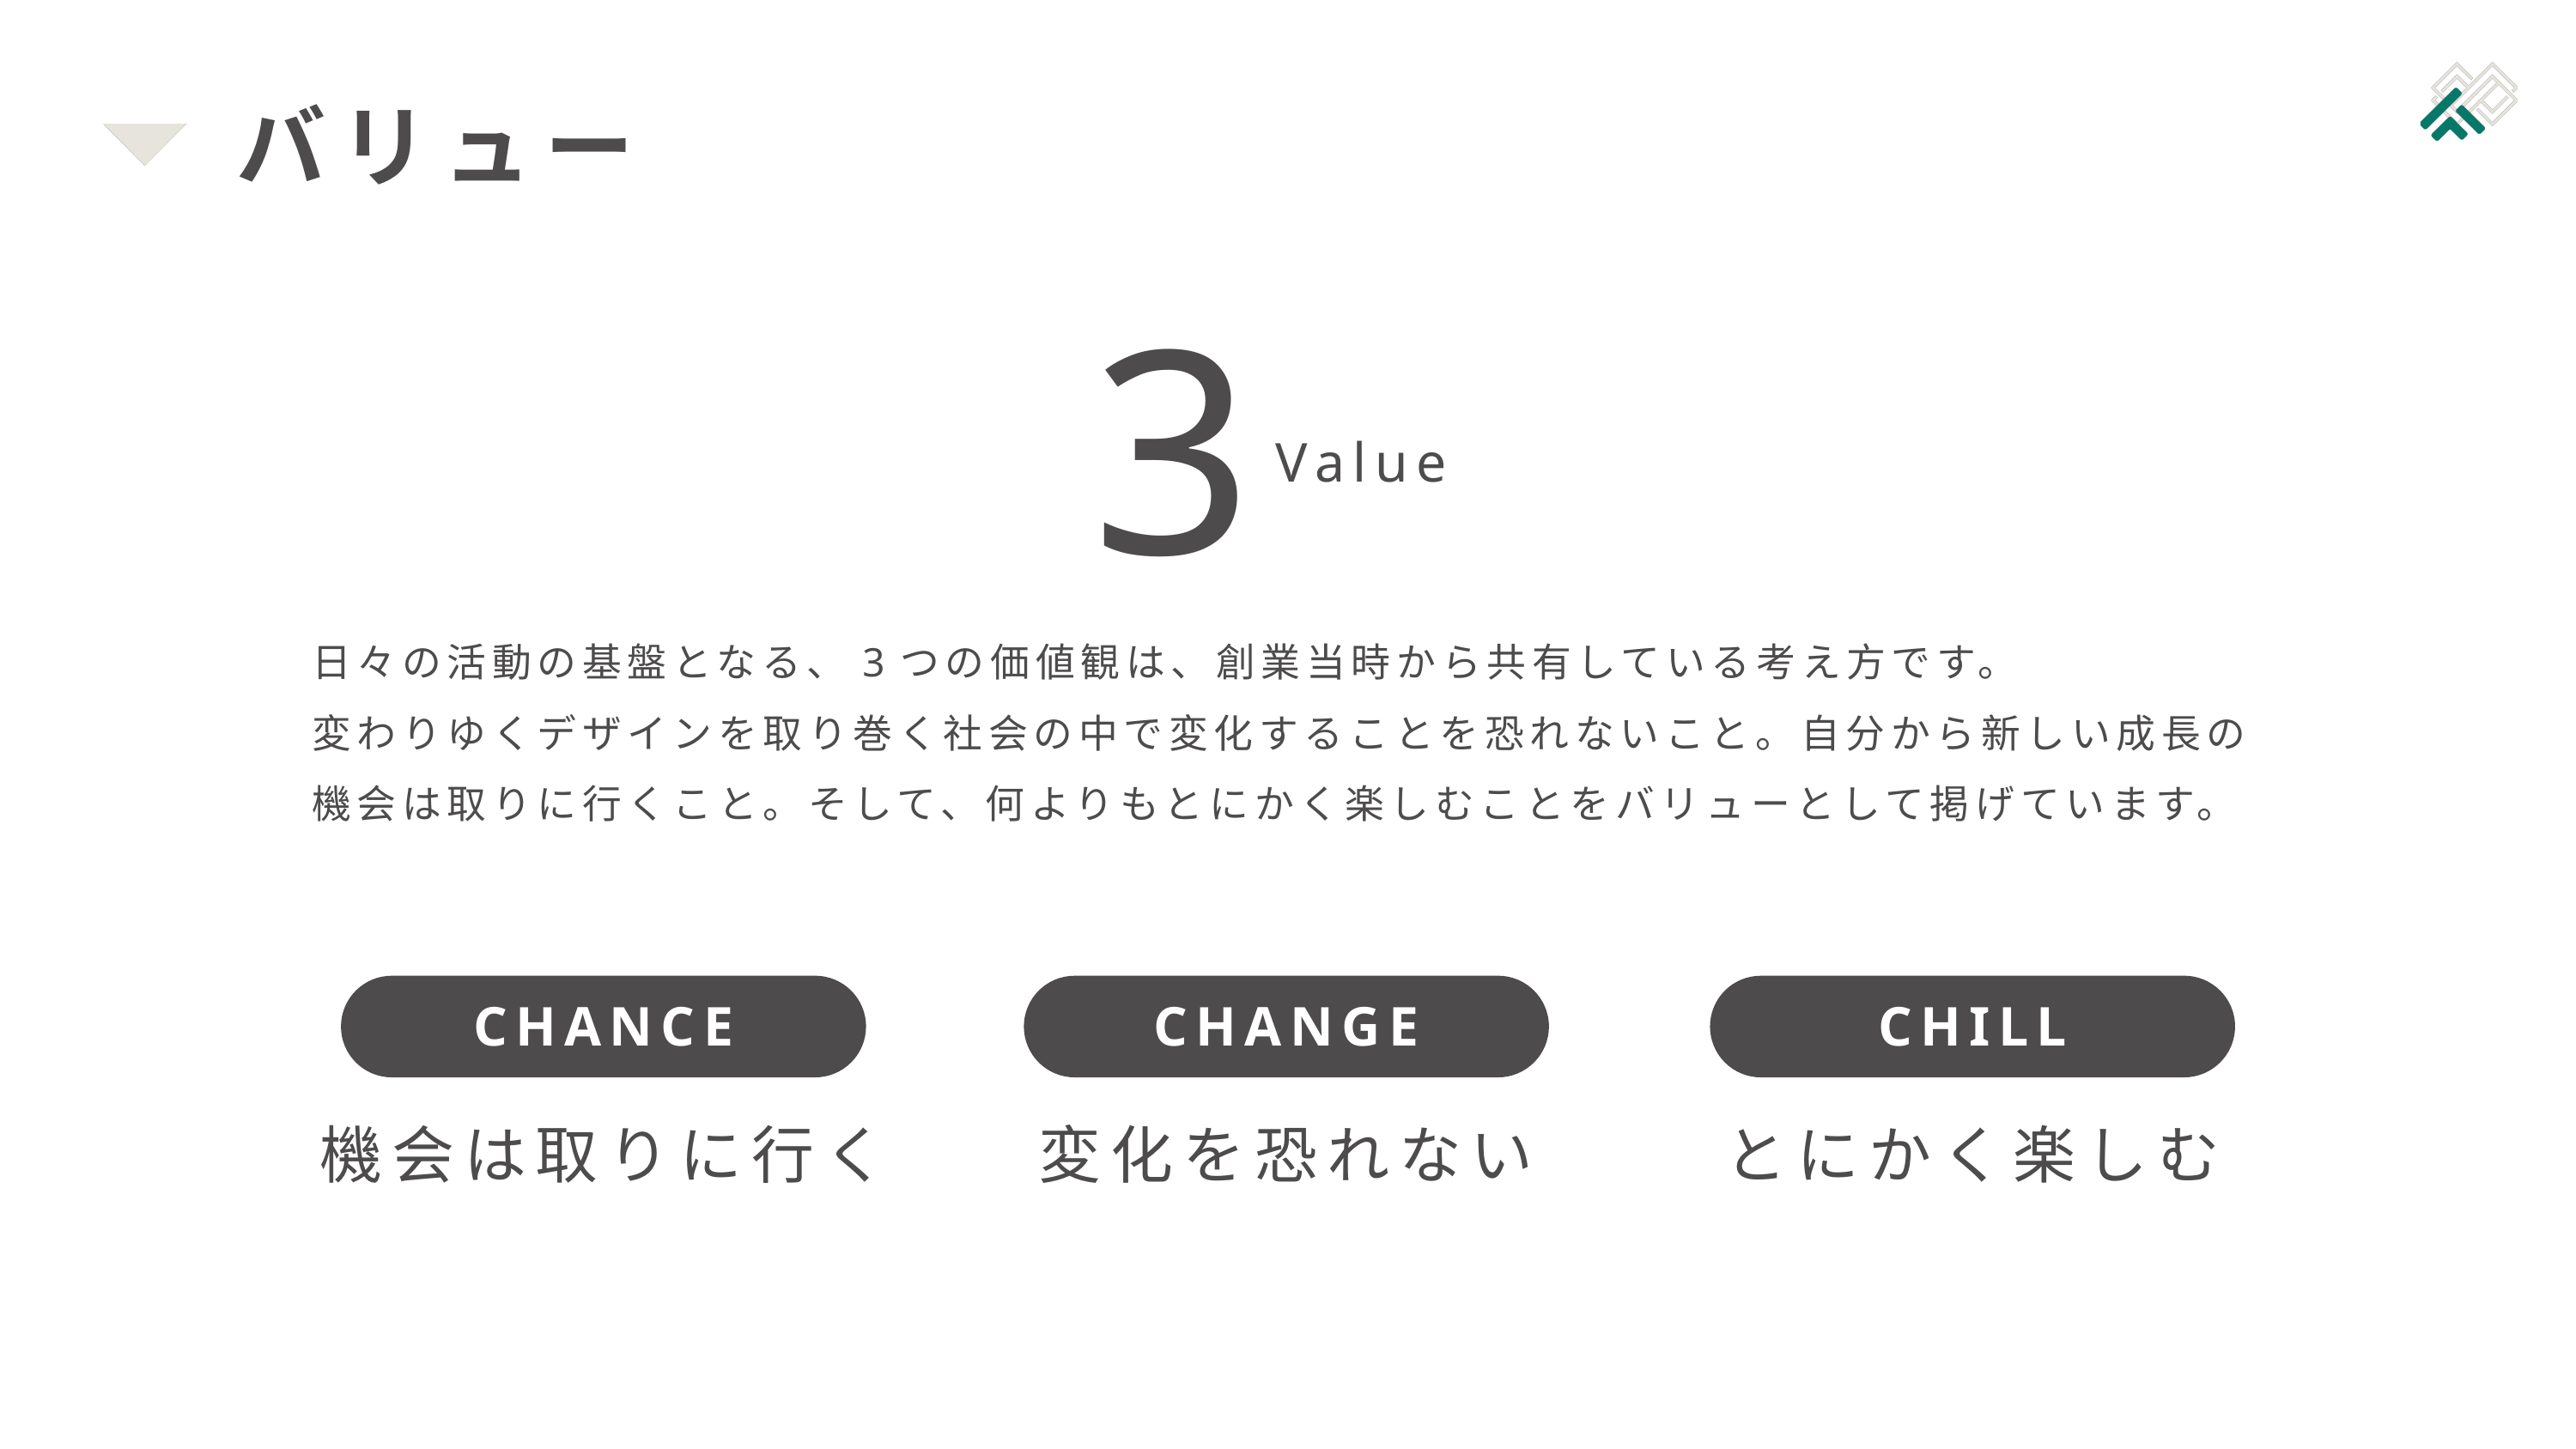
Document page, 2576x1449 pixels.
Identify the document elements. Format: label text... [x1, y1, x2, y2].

text_box 3 [925, 214, 1420, 611]
text_box とにかく楽しむ [1652, 1103, 2293, 1191]
text_box 変化を恐れない [966, 1103, 1607, 1191]
text_box [103, 124, 186, 166]
text_box 日々の活動の基盤となる、3つの価値観は、創業当時から共有している考え方です。 変わりゆくデザインを取り巻く社会の中で変化することを恐れないこと。自分から新しい成長の機会は取りに行くこと。そして、何よりもとにかく楽しむことをバリューとして掲げています。 [312, 614, 2264, 827]
text_box 機会は取りに行く [283, 1103, 924, 1191]
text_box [340, 975, 866, 1078]
text_box Value [1420, 417, 1651, 494]
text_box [1024, 975, 1550, 1078]
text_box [1710, 975, 2236, 1078]
text_box [2420, 88, 2485, 141]
text_box [2431, 62, 2518, 126]
text_box バリュー [236, 72, 1561, 198]
